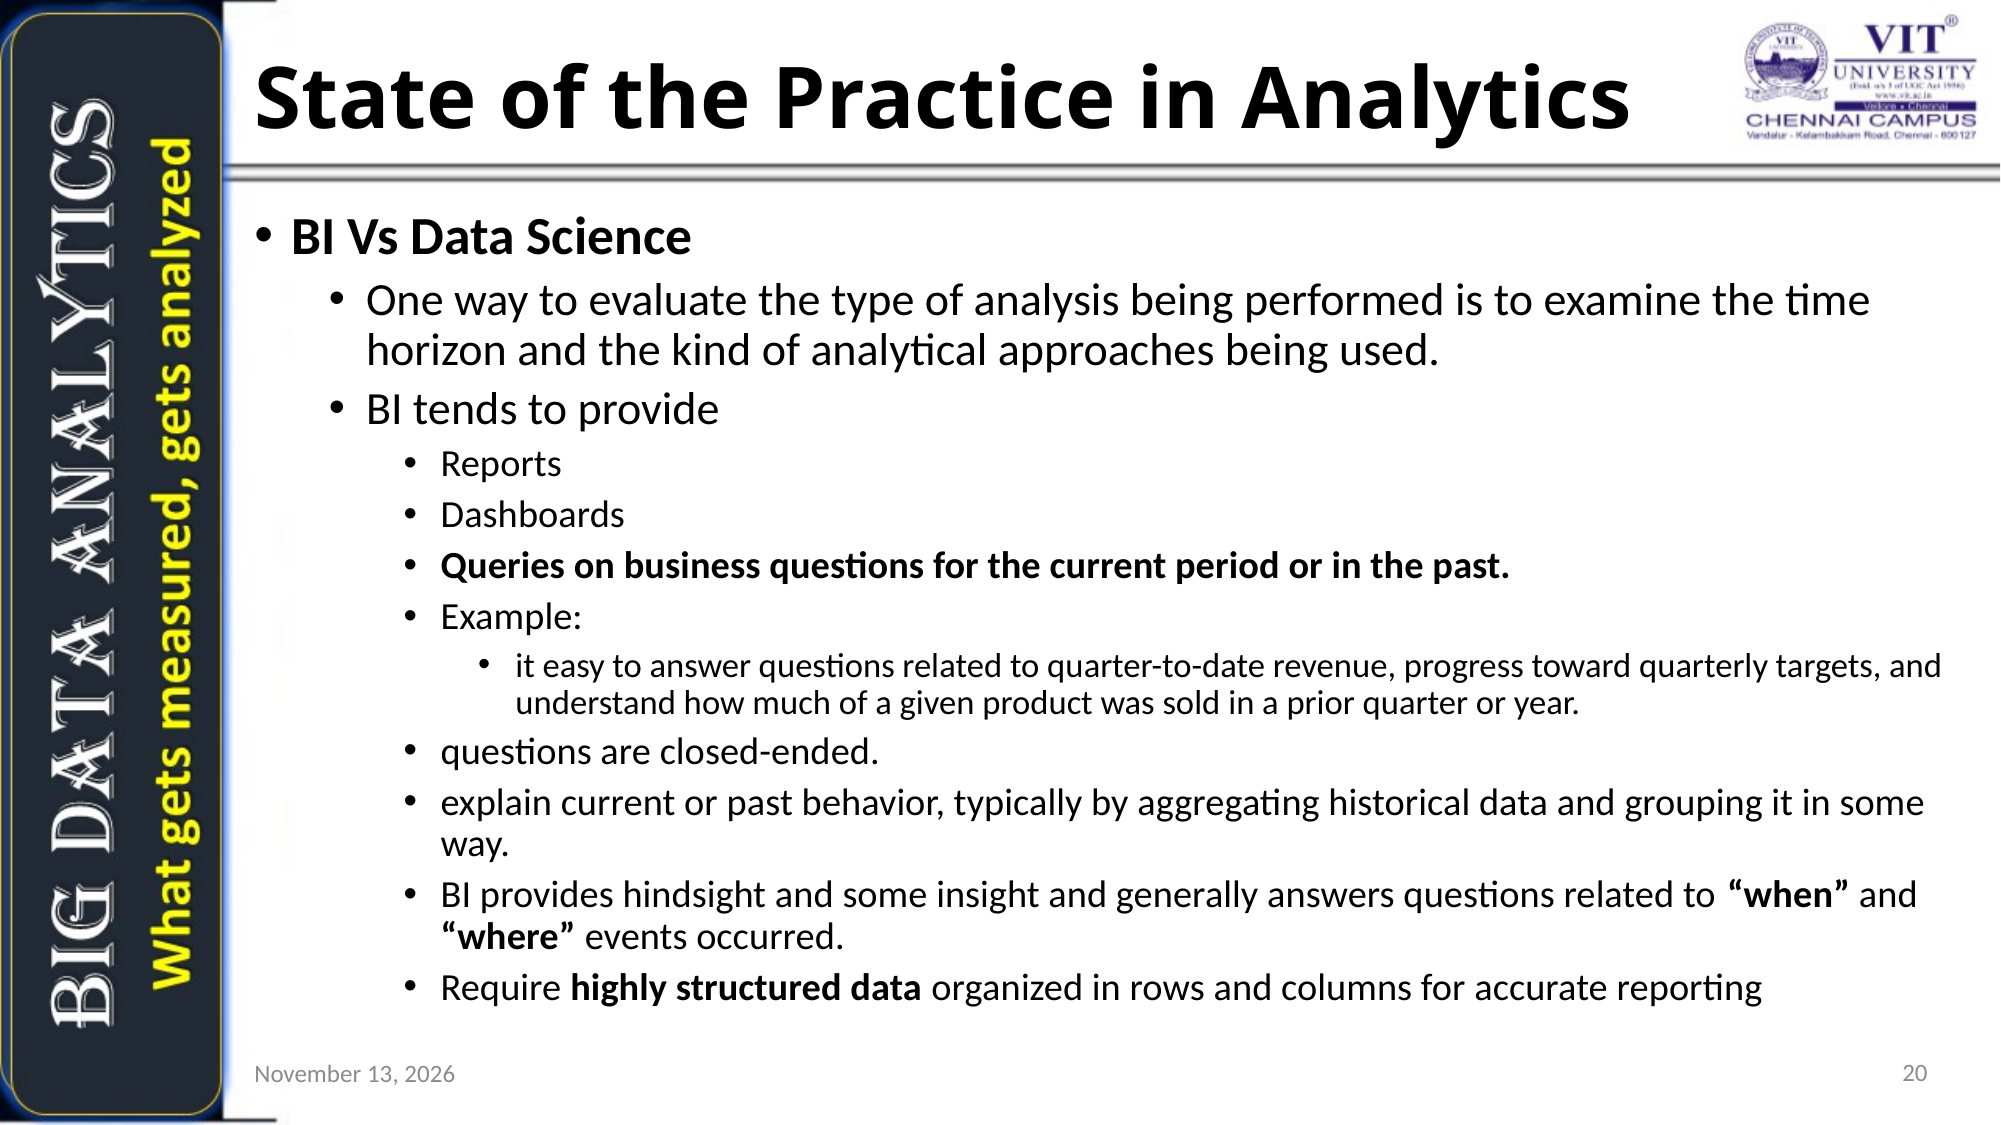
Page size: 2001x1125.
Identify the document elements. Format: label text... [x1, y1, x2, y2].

title State of the Practice in Analytics [239, 35, 1725, 167]
list BI Vs Data Science One way to evaluate the type of analysis being performed is to examine the time horizon and the kind of analytical approaches being used. BI tends to provide Reports Dashboards Queries on business questions for the current period or in the past. Example: it easy to answer questions related to quarter-to-date revenue, progress toward quarterly targets, and understand how much of a given product was sold in a prior quarter or year. questions are closed-ended. explain current or past behavior, typically by aggregating historical data and grouping it in some way. BI provides hindsight and some insight and generally answers questions related to “when” and “where” events occurred. Require highly structured data organized in rows and columns for accurate reporting [239, 200, 1965, 1017]
picture [0, 0, 2001, 1125]
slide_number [239, 1042, 588, 1103]
slide_number 20 [1778, 1040, 1943, 1103]
